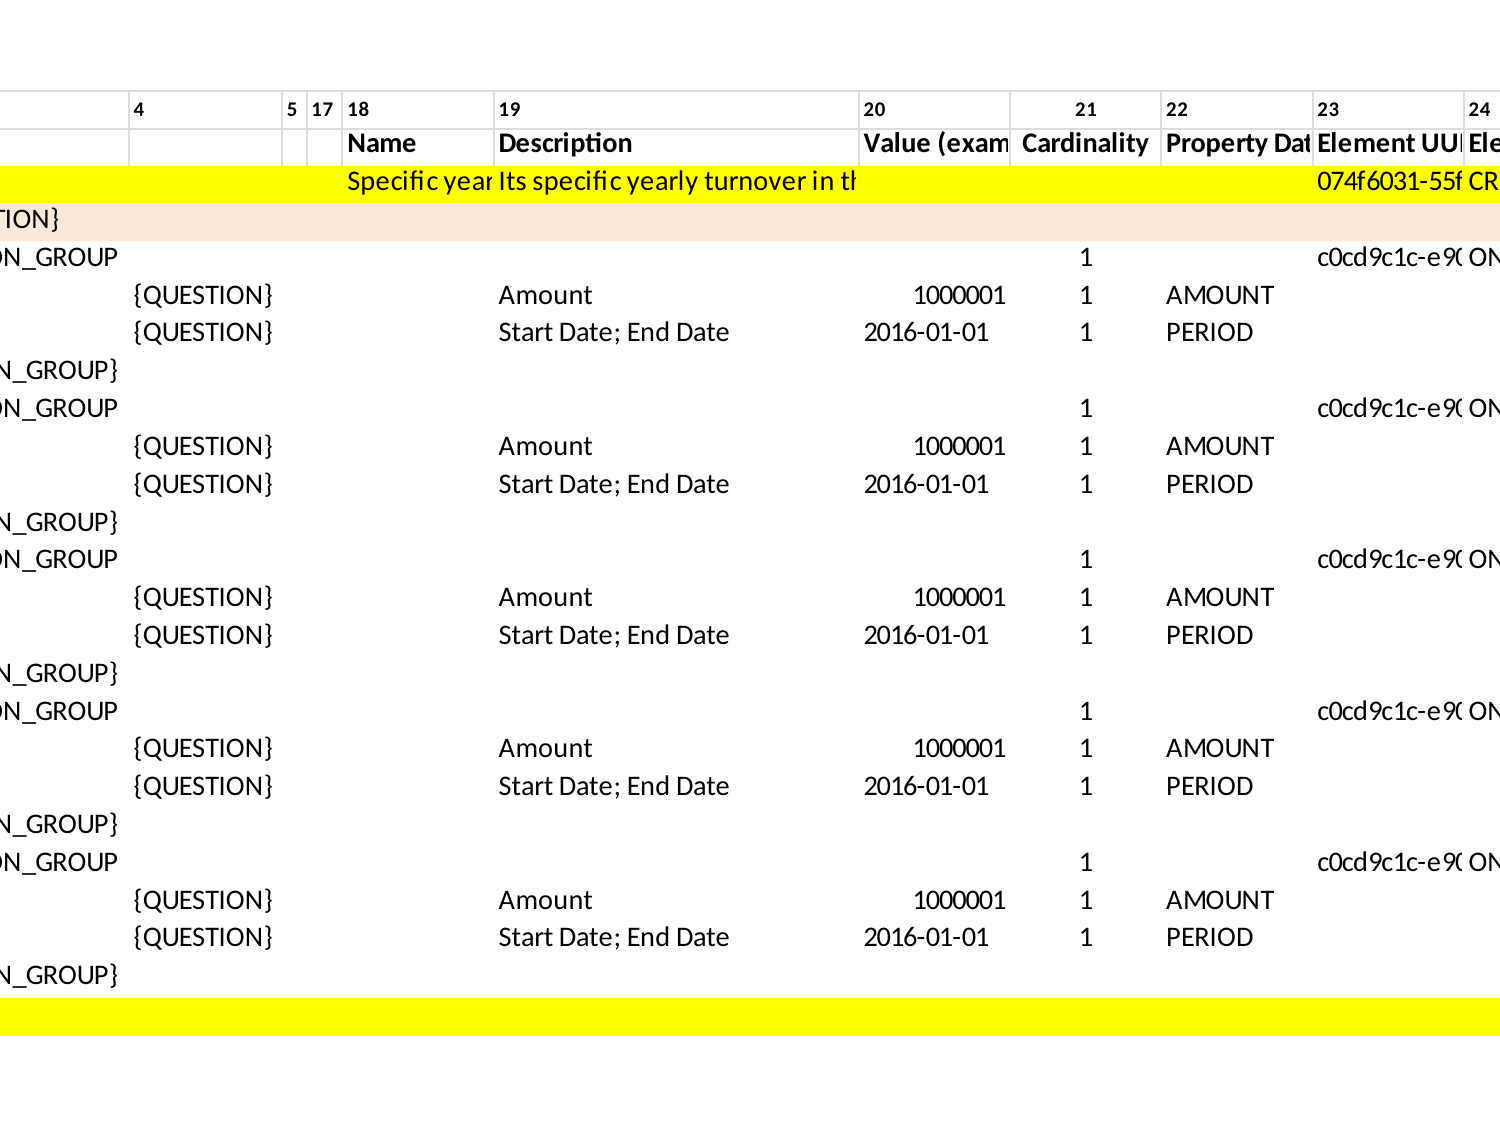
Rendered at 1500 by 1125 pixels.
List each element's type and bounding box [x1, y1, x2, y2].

text_box [0, 89, 1500, 1038]
